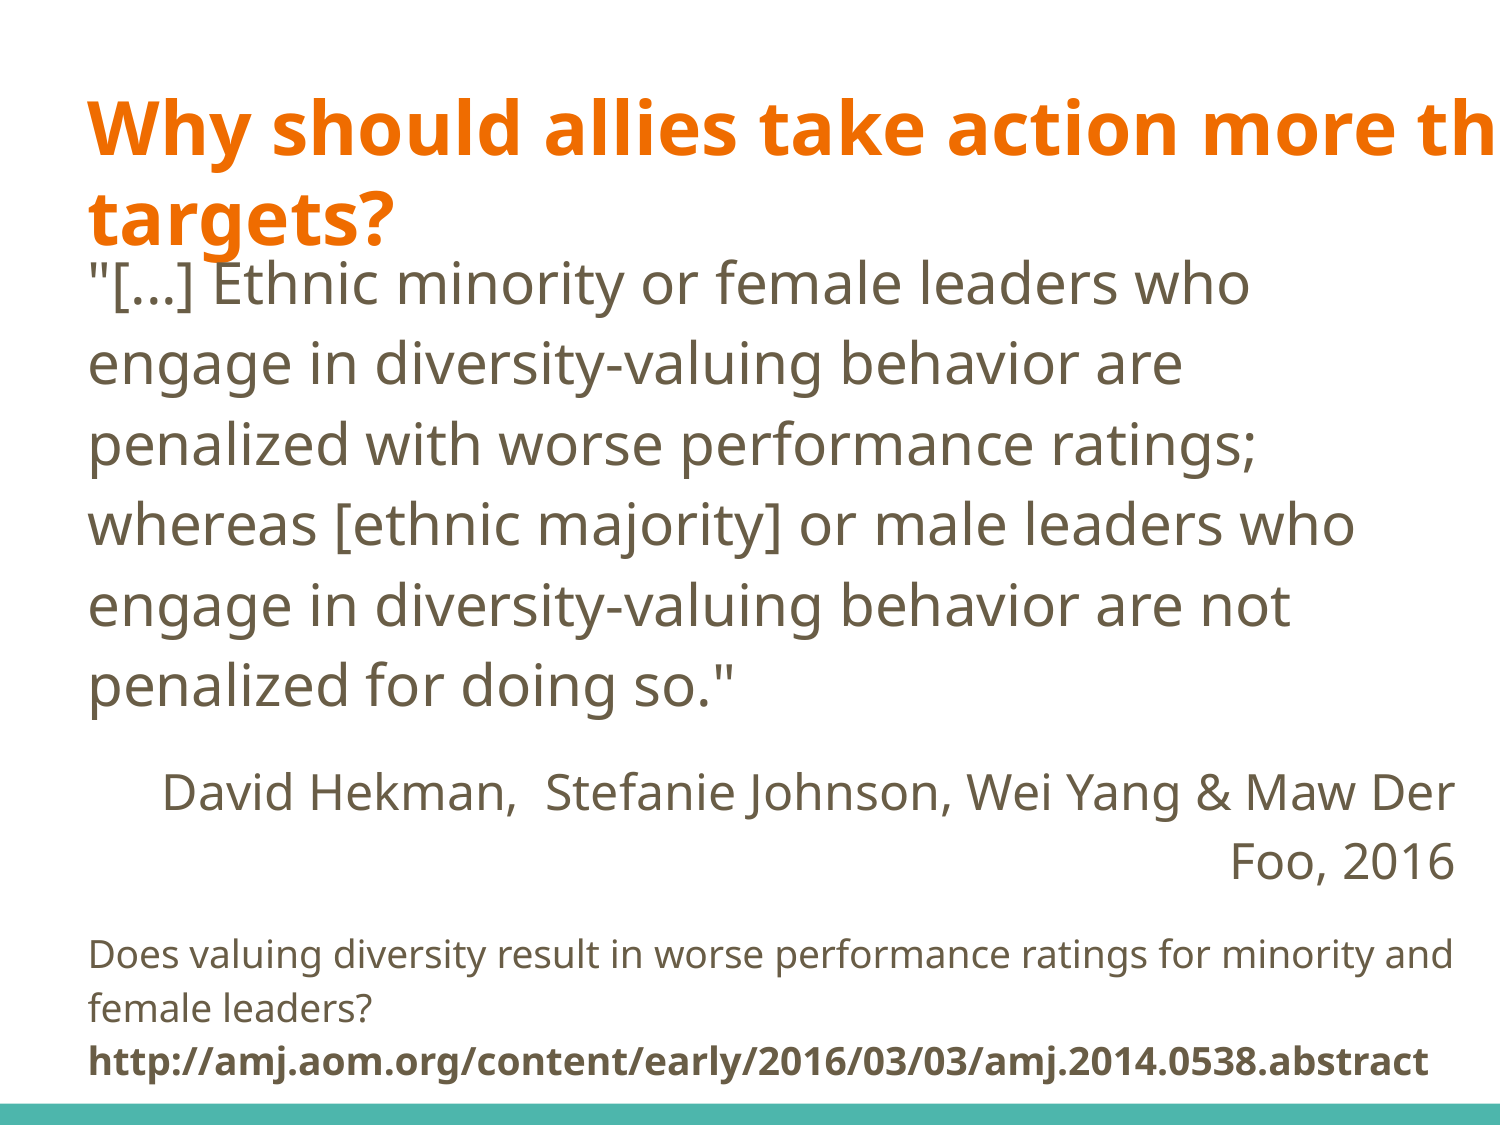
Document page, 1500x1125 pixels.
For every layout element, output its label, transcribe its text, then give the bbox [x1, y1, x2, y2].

list "[...] Ethnic minority or female leaders who engage in diversity-valuing behavior are penalized with worse performance ratings; whereas [ethnic majority] or male leaders who engage in diversity-valuing behavior are not penalized for doing so." David Hekman, Stefanie Johnson, Wei Yang & Maw Der Foo, 2016 Does valuing diversity result in worse performance ratings for minority and female leaders? http://amj.aom.org/content/early/2016/03/03/amj.2014.0538.abstract [67, 215, 1477, 938]
title Why should allies take action more than targets? [67, 60, 1500, 216]
